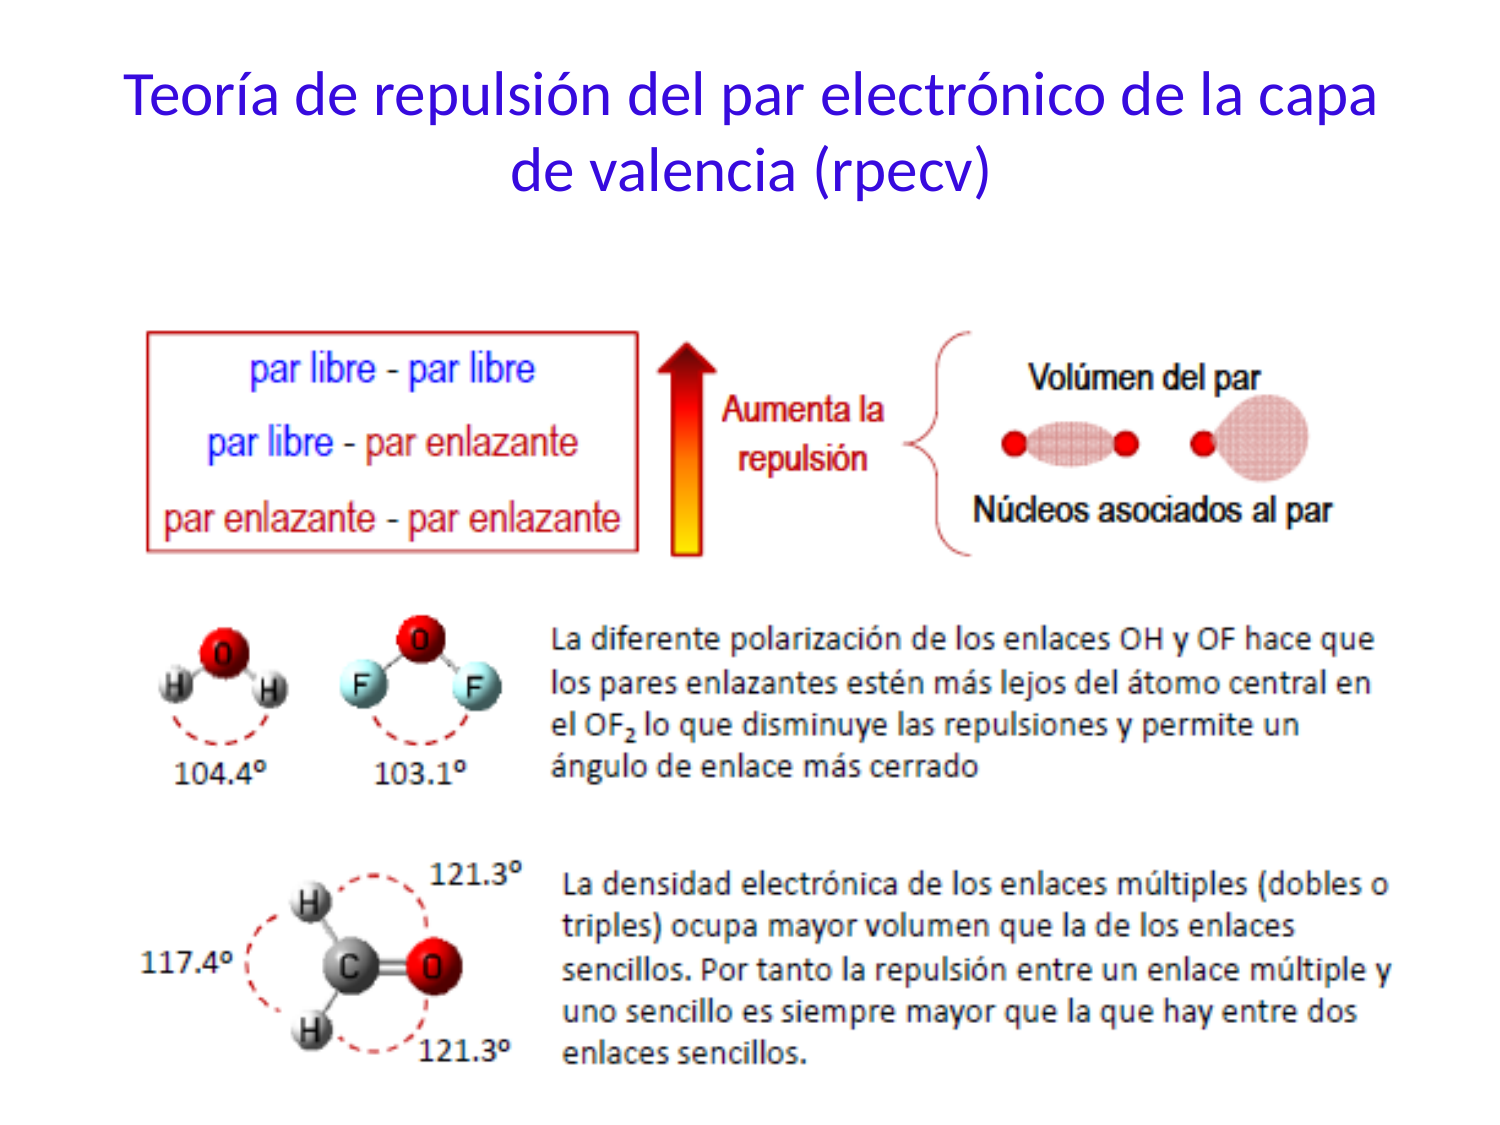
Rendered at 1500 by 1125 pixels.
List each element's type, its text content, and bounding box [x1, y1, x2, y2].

picture [76, 290, 1436, 1094]
title Teoría de repulsión del par electrónico de la capa de valencia (rpecv) [74, 42, 1430, 214]
